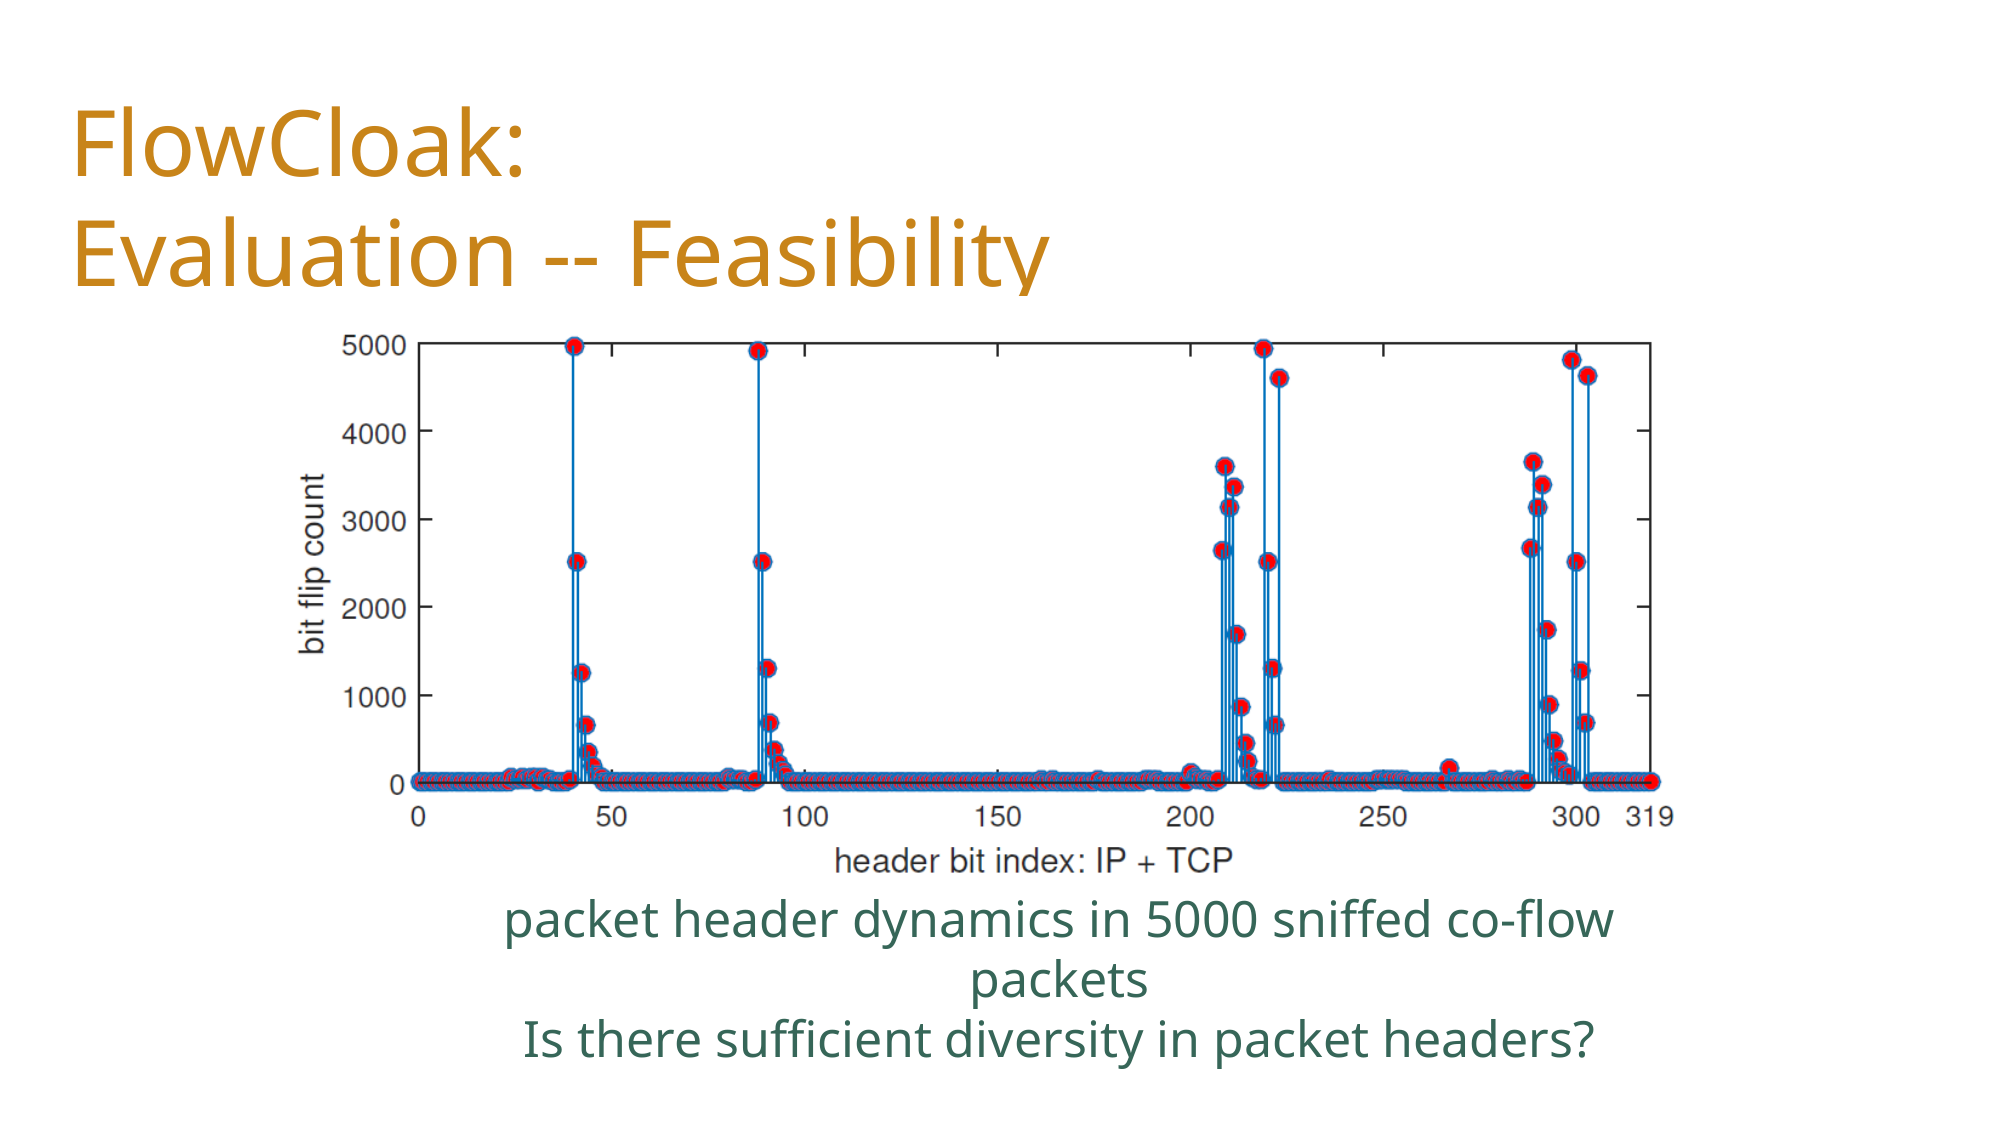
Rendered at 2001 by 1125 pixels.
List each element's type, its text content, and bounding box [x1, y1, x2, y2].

text_box FlowCloak: Evaluation -- Feasibility [54, 77, 1254, 313]
picture [281, 295, 1689, 881]
text_box packet header dynamics in 5000 sniffed co-flow packets Is there sufficient diversity in packet headers? [450, 892, 1670, 1075]
